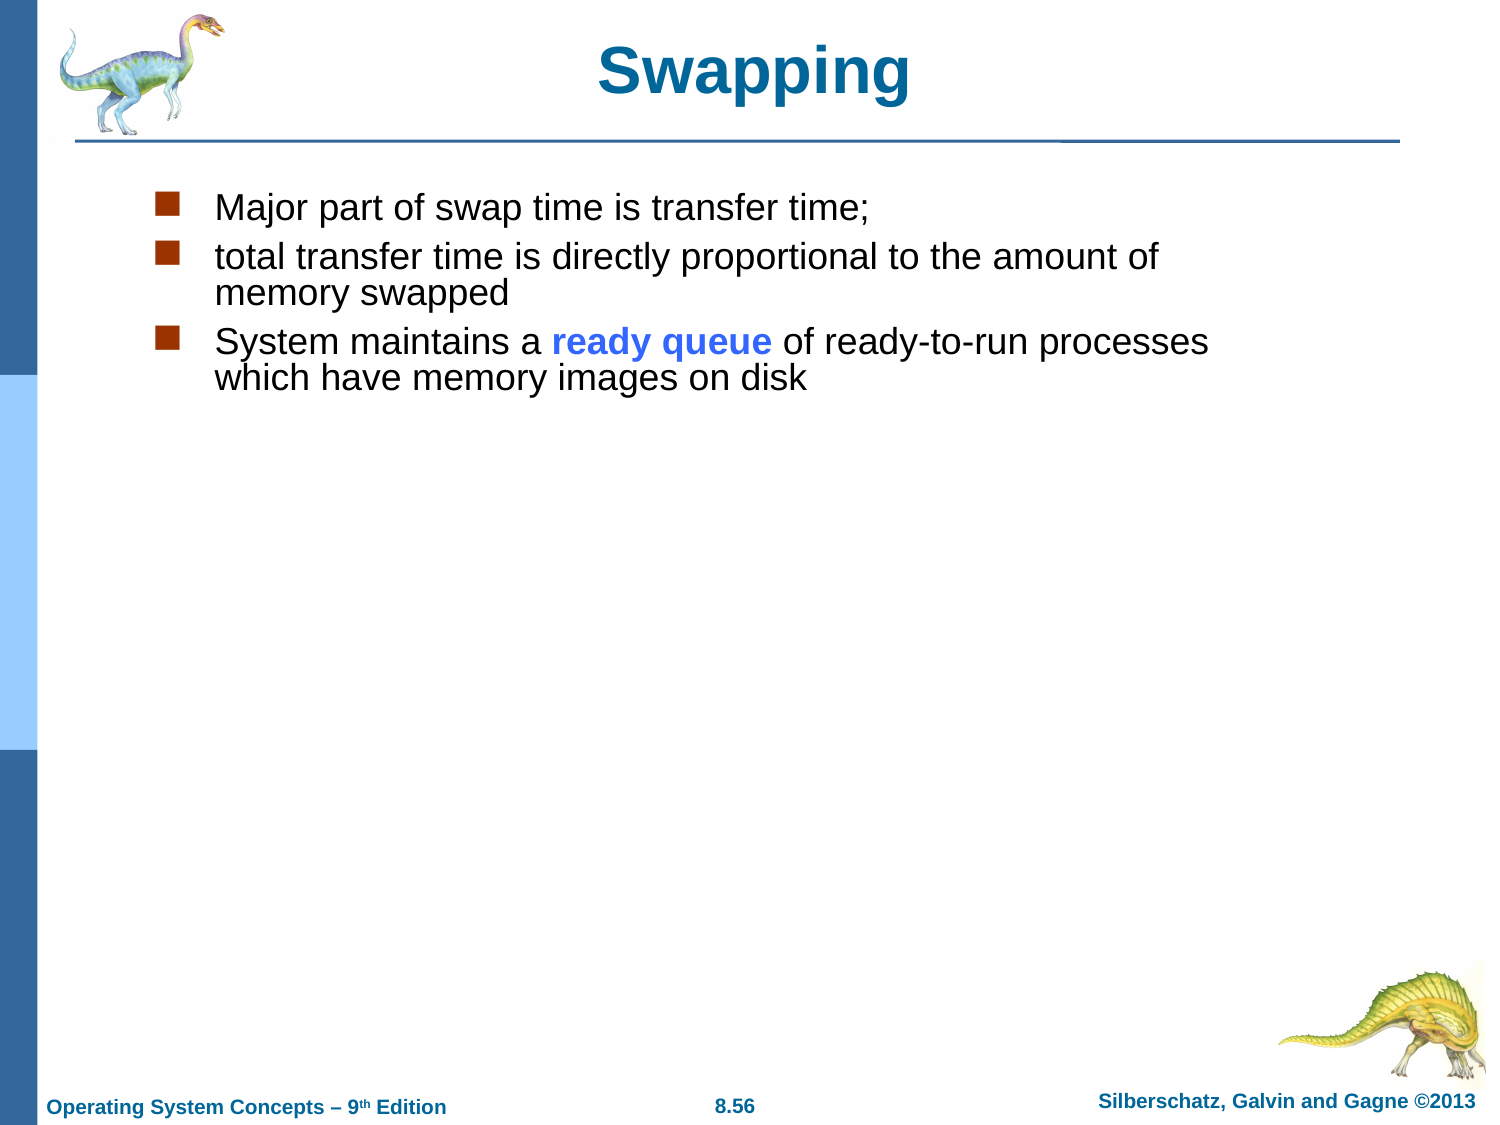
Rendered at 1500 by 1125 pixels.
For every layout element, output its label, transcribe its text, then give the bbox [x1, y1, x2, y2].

picture [46, 0, 243, 149]
picture [1275, 959, 1486, 1090]
title Swapping [80, 19, 1431, 115]
list Major part of swap time is transfer time; total transfer time is directly proportional to the amount of memory swapped System maintains a ready queue of ready-to-run processes which have memory images on disk [143, 184, 1300, 1016]
